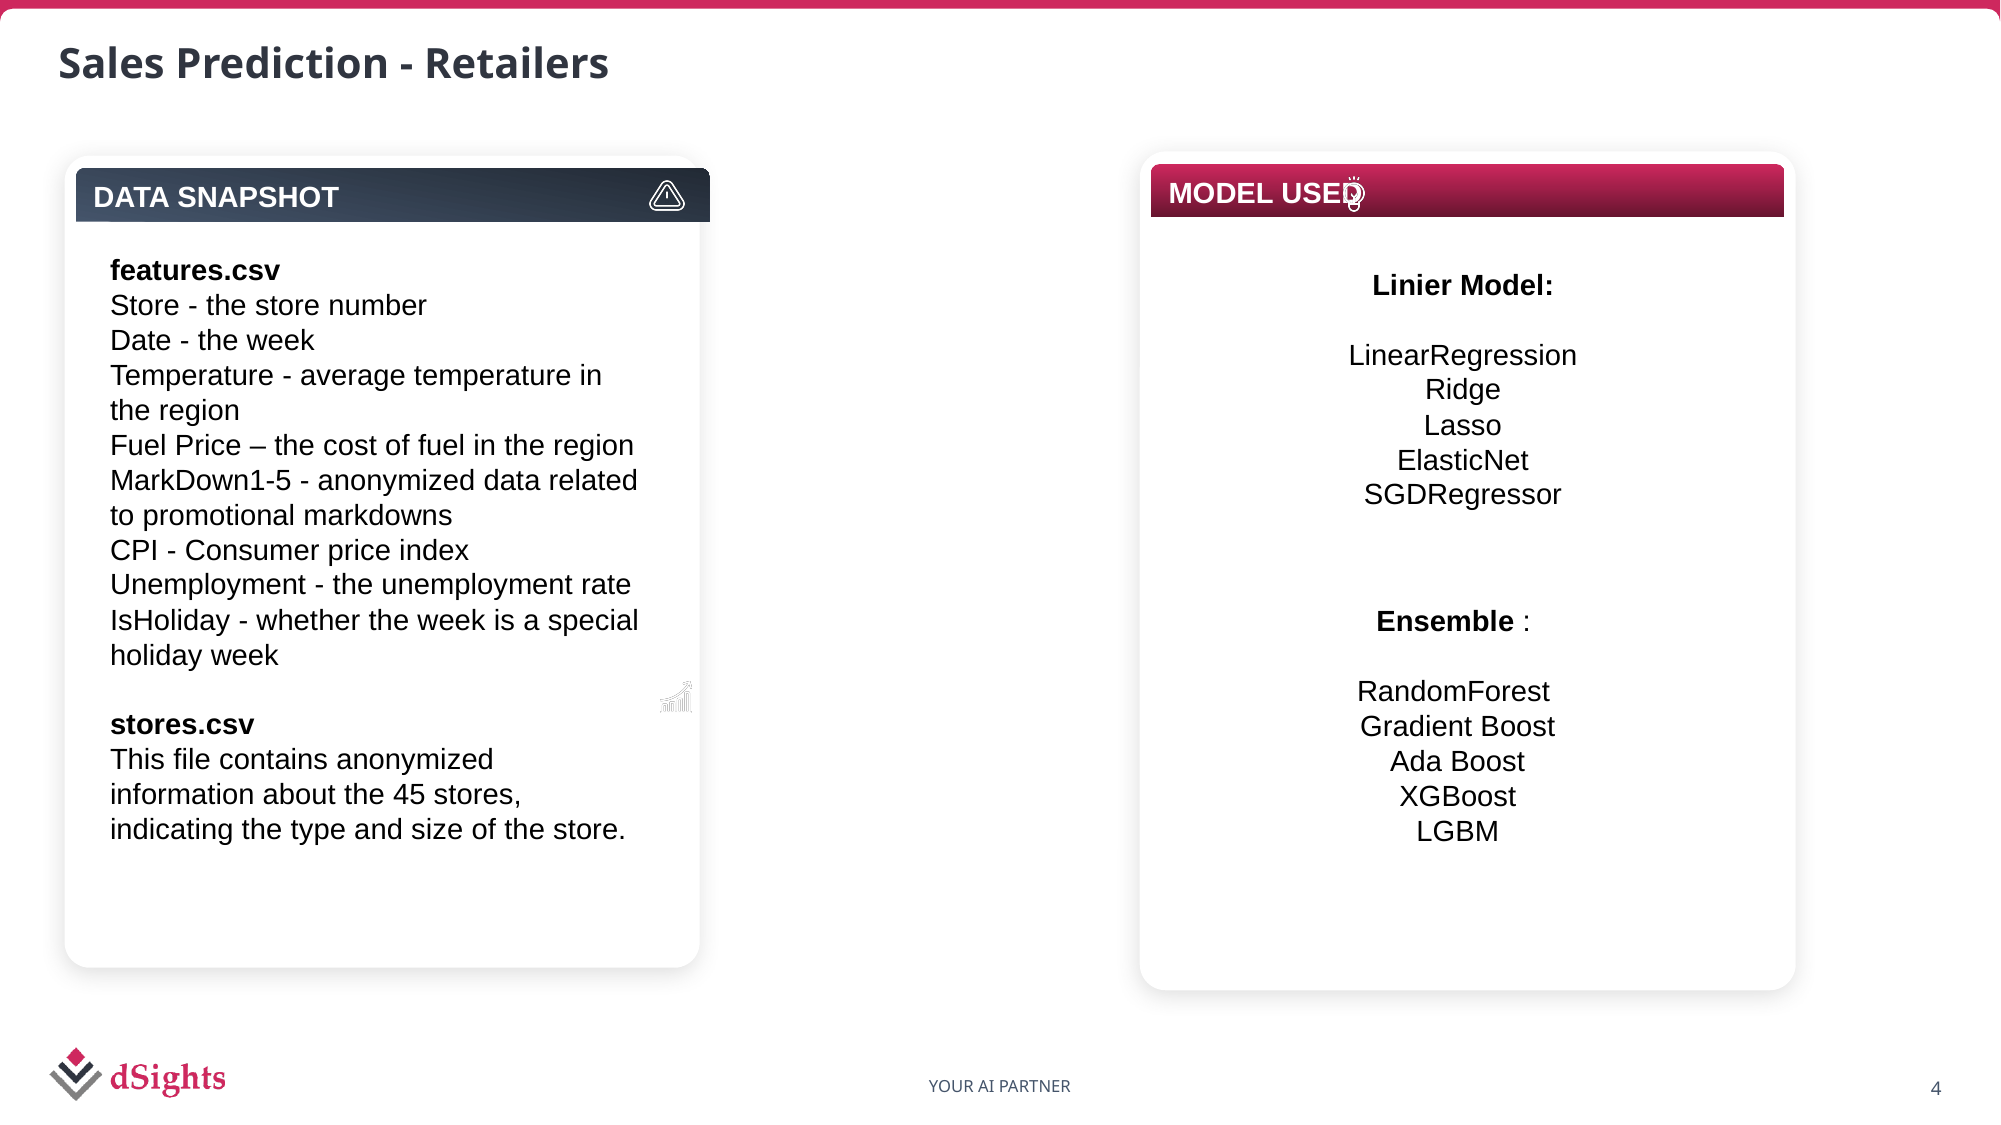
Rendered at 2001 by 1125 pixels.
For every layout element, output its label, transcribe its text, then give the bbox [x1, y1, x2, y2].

text_box [62, 225, 702, 970]
text_box Linier Model: LinearRegression Ridge Lasso ElasticNet SGDRegressor [1158, 258, 1768, 553]
text_box [1137, 225, 1798, 993]
text_box features.csv Store - the store number Date - the week Temperature - average temperature in the region Fuel Price – the cost of fuel in the region MarkDown1-5 - anonymized data related to promotional markdowns CPI - Consumer price index Unemployment - the unemployment rate IsHoliday - whether the week is a special holiday week stores.csv This file contains anonymized information about the 45 stores, indicating the type and size of the store. [95, 243, 661, 853]
text_box Ensemble : RandomForest Gradient Boost Ada Boost XGBoost LGBM [1181, 595, 1734, 890]
picture [1332, 673, 1376, 718]
picture [659, 680, 692, 713]
picture [49, 1047, 225, 1101]
slide_number 4 [1839, 1077, 1942, 1101]
title Sales Prediction - Retailers [58, 36, 1942, 225]
picture [1336, 176, 1372, 212]
picture [649, 177, 685, 213]
